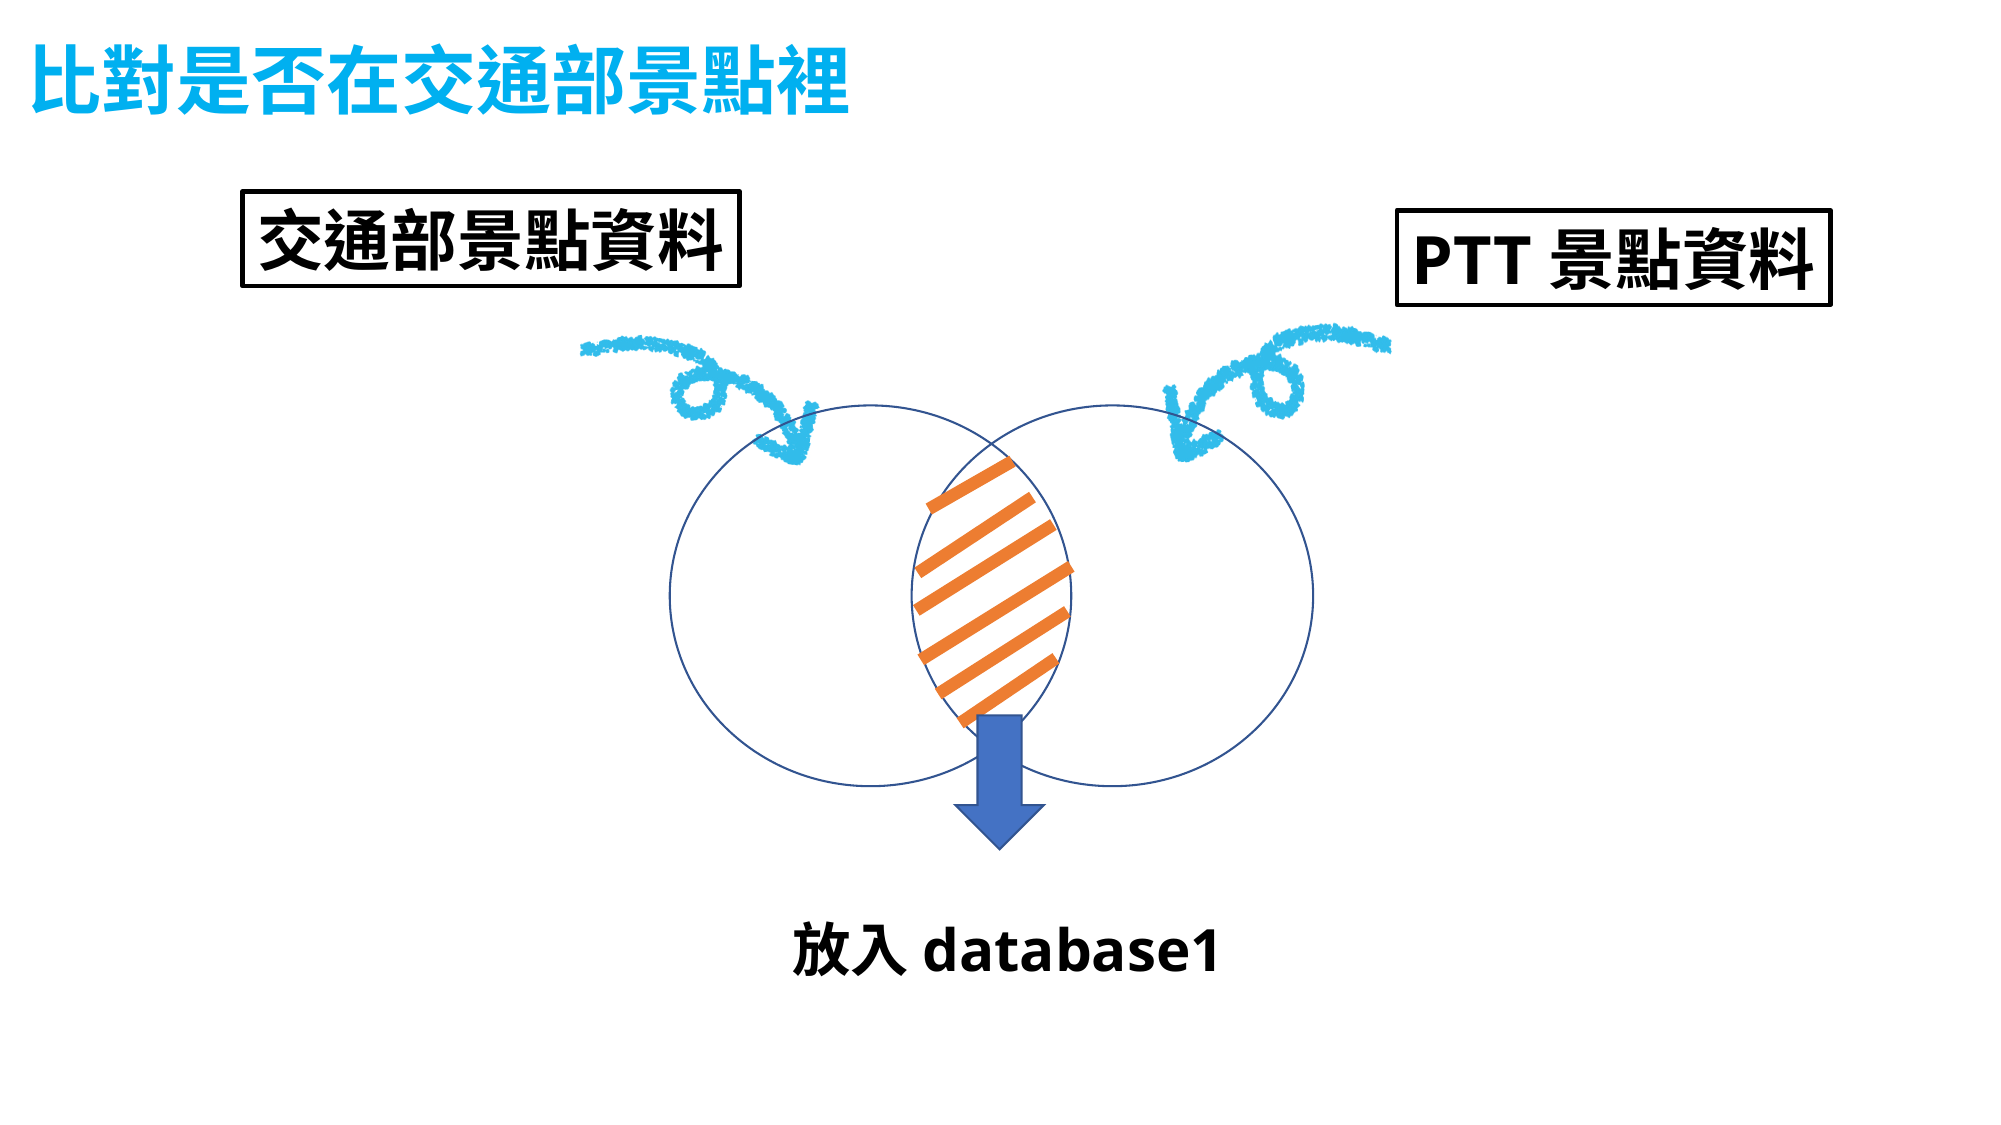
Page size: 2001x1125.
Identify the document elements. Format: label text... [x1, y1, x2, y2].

text_box 比對是否在交通部景點裡 [0, 25, 921, 131]
text_box [992, 404, 1315, 788]
text_box [952, 724, 1047, 851]
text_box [916, 461, 1072, 724]
text_box PTT景點資料 [1397, 210, 1831, 305]
text_box 交通部景點資料 [242, 191, 740, 287]
picture [1153, 267, 1403, 507]
picture [562, 266, 830, 520]
text_box [668, 404, 1008, 788]
text_box 放入database1 [777, 905, 1239, 991]
